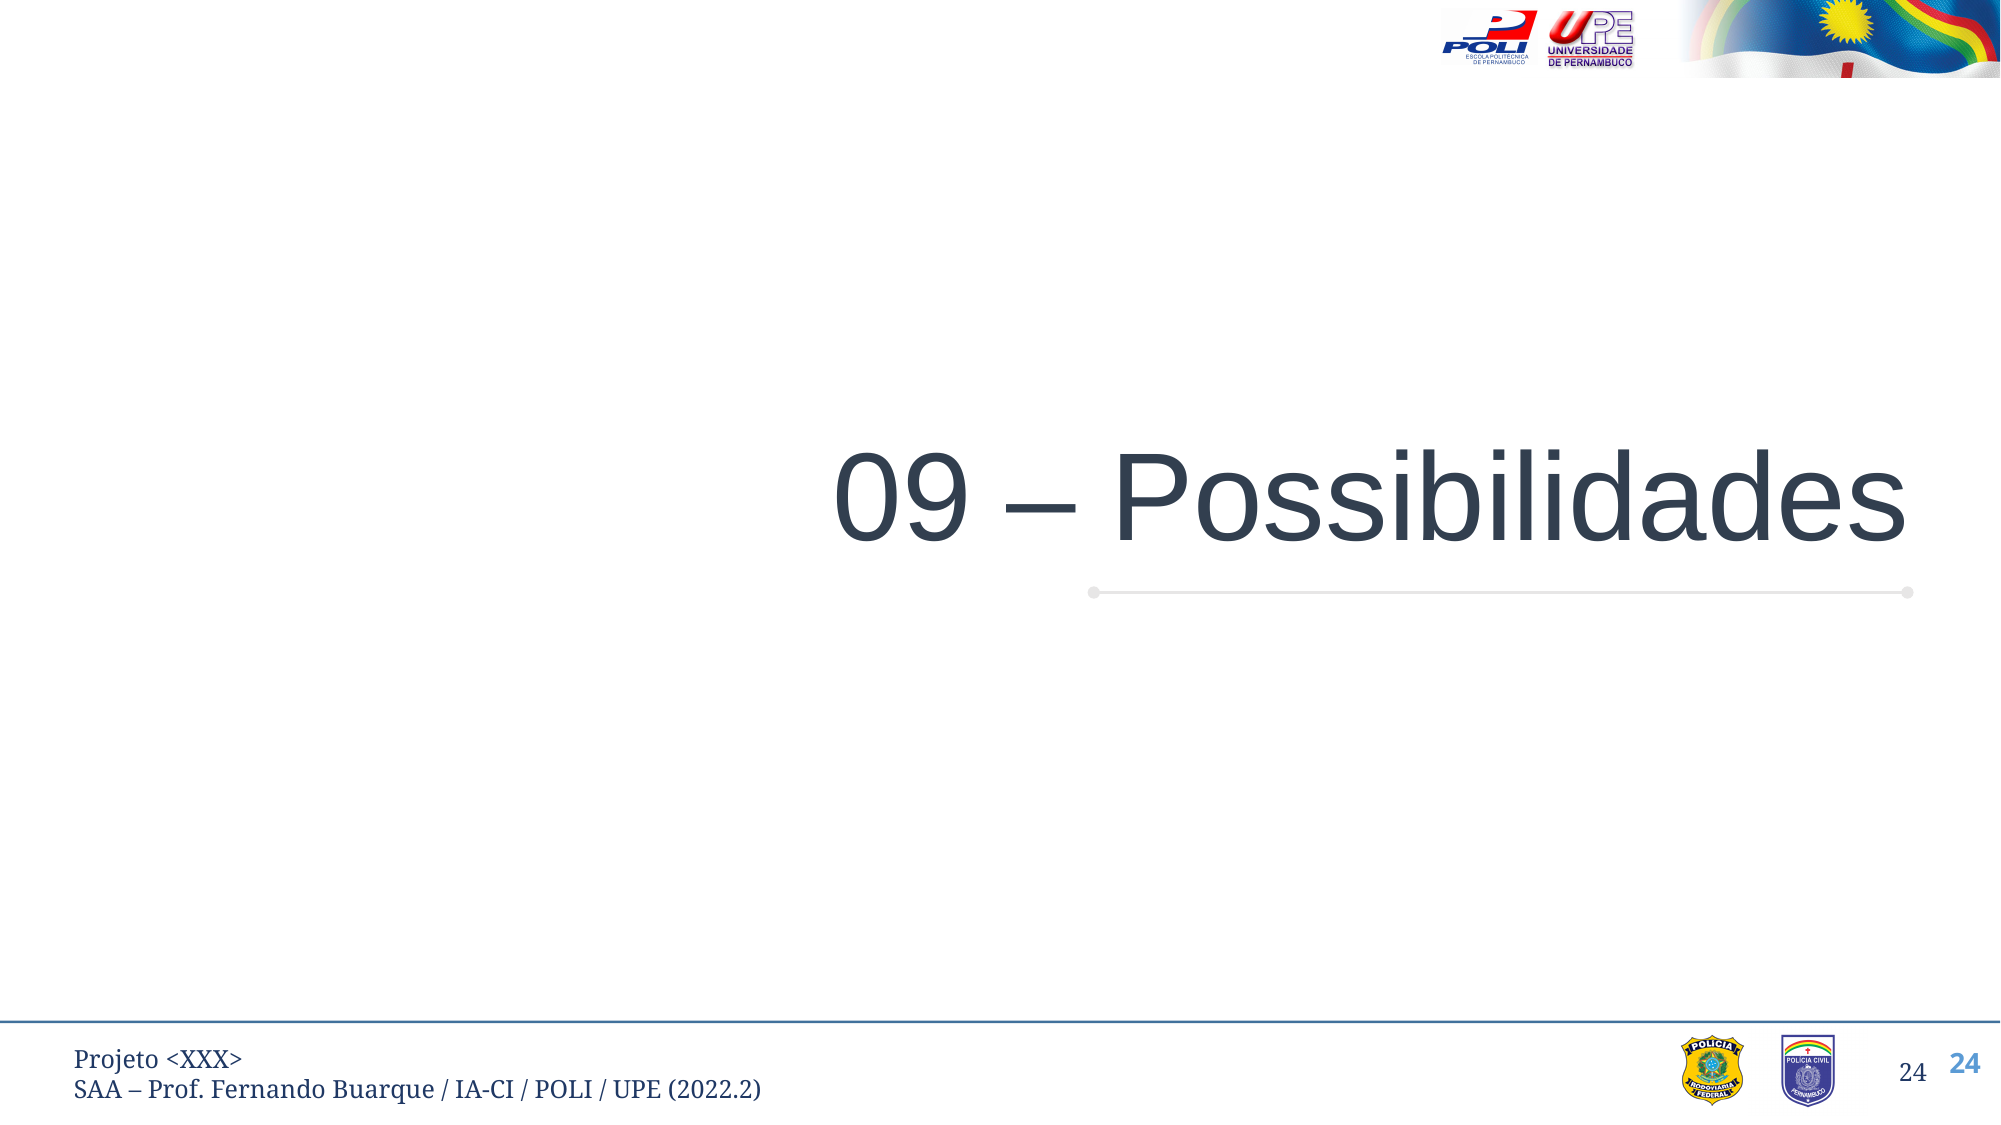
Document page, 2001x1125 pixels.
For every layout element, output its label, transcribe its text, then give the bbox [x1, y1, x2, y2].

title 09 – Possibilidades [23, 236, 1930, 745]
picture [1441, 0, 2001, 78]
text_box ‹#› [1929, 1035, 2000, 1096]
picture [1674, 1026, 1868, 1116]
